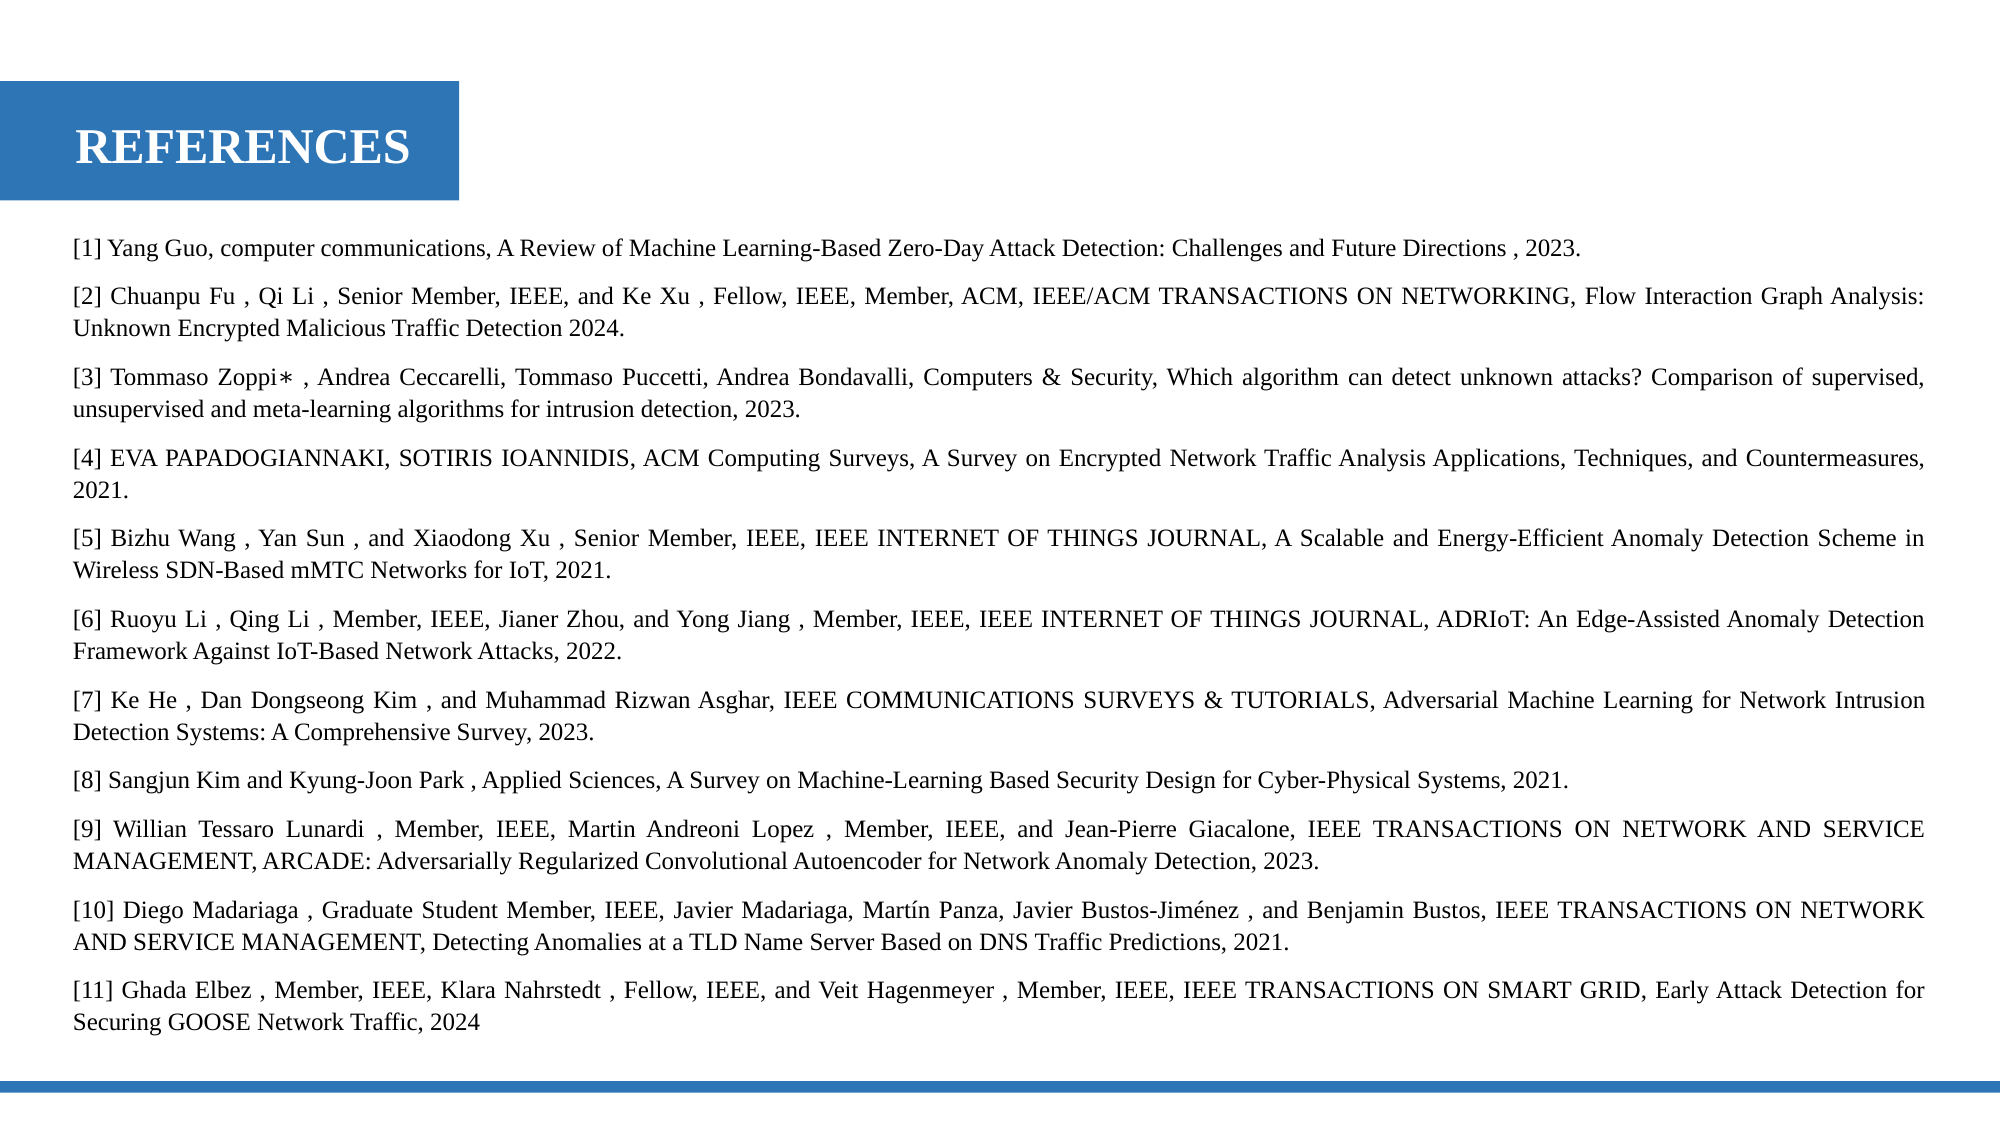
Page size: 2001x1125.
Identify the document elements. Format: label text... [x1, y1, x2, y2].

text_box [0, 80, 460, 201]
text_box [1] Yang Guo, computer communications, A Review of Machine Learning-Based Zero-Day Attack Detection: Challenges and Future Directions , 2023. [2] Chuanpu Fu , Qi Li , Senior Member, IEEE, and Ke Xu , Fellow, IEEE, Member, ACM, IEEE/ACM TRANSACTIONS ON NETWORKING, Flow Interaction Graph Analysis: Unknown Encrypted Malicious Traffic Detection 2024. [3] Tommaso Zoppi∗ , Andrea Ceccarelli, Tommaso Puccetti, Andrea Bondavalli, Computers & Security, Which algorithm can detect unknown attacks? Comparison of supervised, unsupervised and meta-learning algorithms for intrusion detection, 2023. [4] EVA PAPADOGIANNAKI, SOTIRIS IOANNIDIS, ACM Computing Surveys, A Survey on Encrypted Network Traffic Analysis Applications, Techniques, and Countermeasures, 2021. [5] Bizhu Wang , Yan Sun , and Xiaodong Xu , Senior Member, IEEE, IEEE INTERNET OF THINGS JOURNAL, A Scalable and Energy-Efficient Anomaly Detection Scheme in Wireless SDN-Based mMTC Networks for IoT, 2021. [6] Ruoyu Li , Qing Li , Member, IEEE, Jianer Zhou, and Yong Jiang , Member, IEEE, IEEE INTERNET OF THINGS JOURNAL, ADRIoT: An Edge-Assisted Anomaly Detection Framework Against IoT-Based Network Attacks, 2022. [7] Ke He , Dan Dongseong Kim , and Muhammad Rizwan Asghar, IEEE COMMUNICATIONS SURVEYS & TUTORIALS, Adversarial Machine Learning for Network Intrusion Detection Systems: A Comprehensive Survey, 2023. [8] Sangjun Kim and Kyung-Joon Park , Applied Sciences, A Survey on Machine-Learning Based Security Design for Cyber-Physical Systems, 2021. [9] Willian Tessaro Lunardi , Member, IEEE, Martin Andreoni Lopez , Member, IEEE, and Jean-Pierre Giacalone, IEEE TRANSACTIONS ON NETWORK AND SERVICE MANAGEMENT, ARCADE: Adversarially Regularized Convolutional Autoencoder for Network Anomaly Detection, 2023. [10] Diego Madariaga , Graduate Student Member, IEEE, Javier Madariaga, Martín Panza, Javier Bustos-Jiménez , and Benjamin Bustos, IEEE TRANSACTIONS ON NETWORK AND SERVICE MANAGEMENT, Detecting Anomalies at a TLD Name Server Based on DNS Traffic Predictions, 2021. [11] Ghada Elbez , Member, IEEE, Klara Nahrstedt , Fellow, IEEE, and Veit Hagenmeyer , Member, IEEE, IEEE TRANSACTIONS ON SMART GRID, Early Attack Detection for Securing GOOSE Network Traffic, 2024 [58, 221, 1943, 1044]
text_box [0, 1080, 2000, 1094]
text_box REFERENCES [60, 102, 426, 182]
